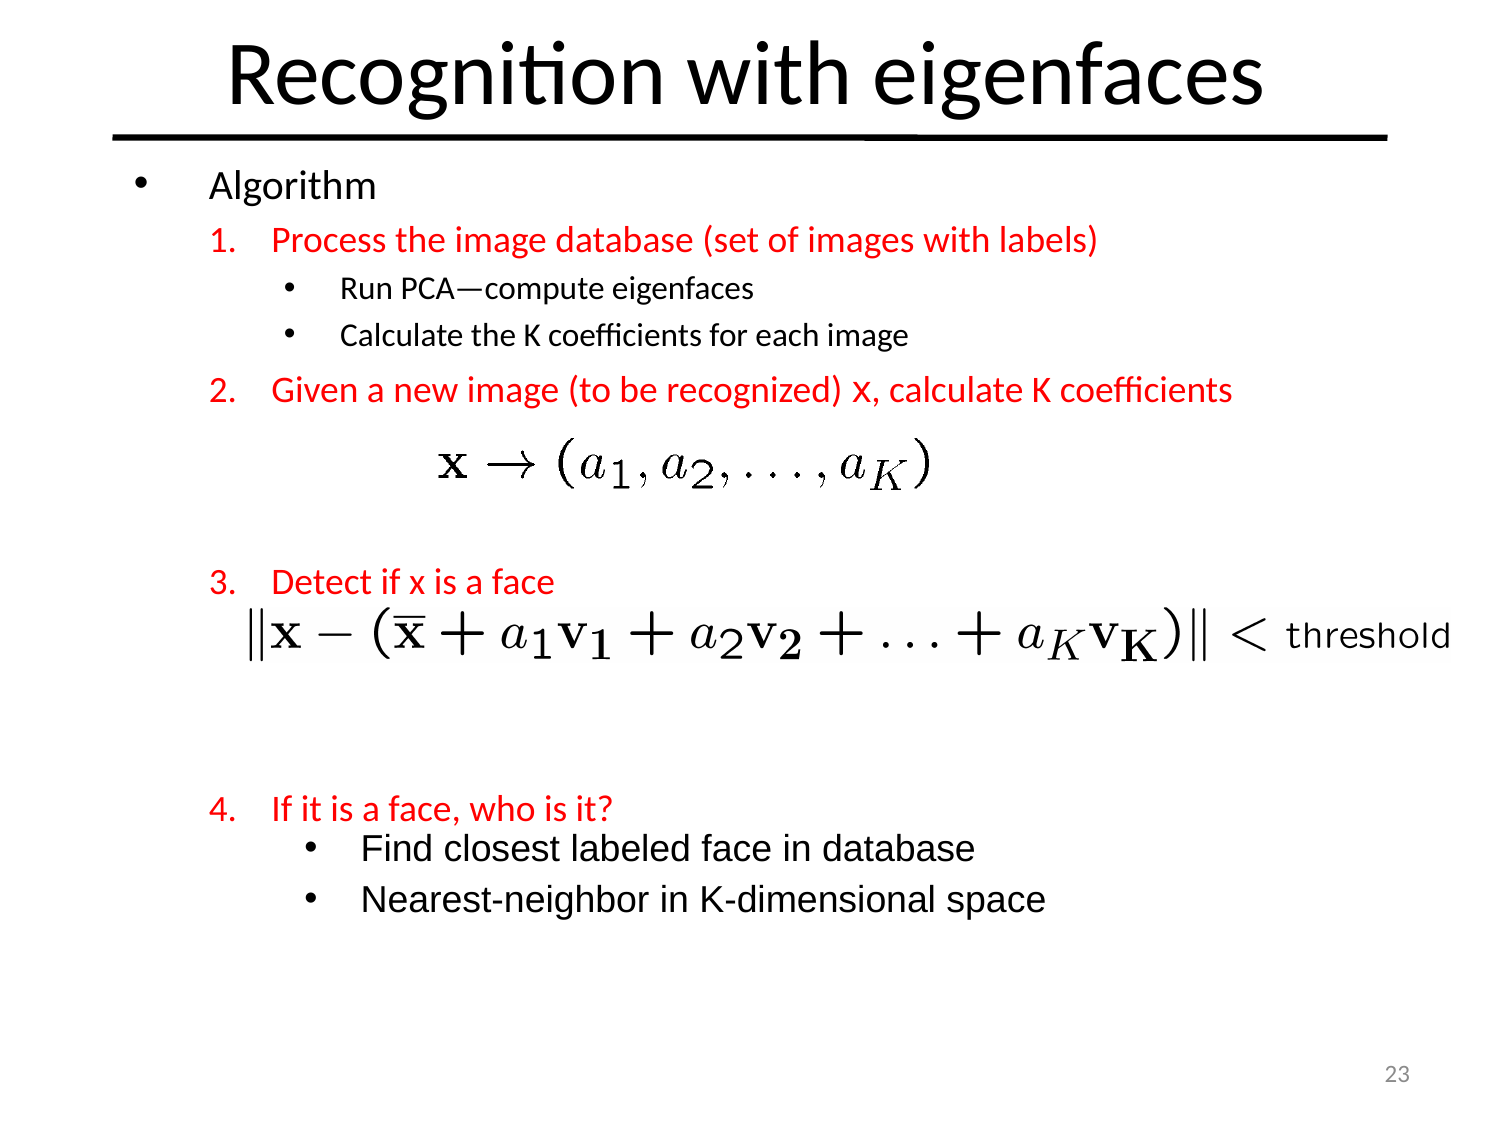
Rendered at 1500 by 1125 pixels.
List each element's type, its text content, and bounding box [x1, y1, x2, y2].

picture [249, 607, 1451, 663]
text_box Find closest labeled face in database Nearest-neighbor in K-dimensional space [147, 823, 1425, 920]
title Recognition with eigenfaces [75, 0, 1425, 162]
list Algorithm Process the image database (set of images with labels) Run PCA—compute eigenfaces Calculate the K coefficients for each image Given a new image (to be recognized) x, calculate K coefficients Detect if x is a face If it is a face, who is it? [112, 149, 1388, 1082]
slide_number 23 [1074, 1042, 1425, 1103]
picture [437, 437, 929, 492]
